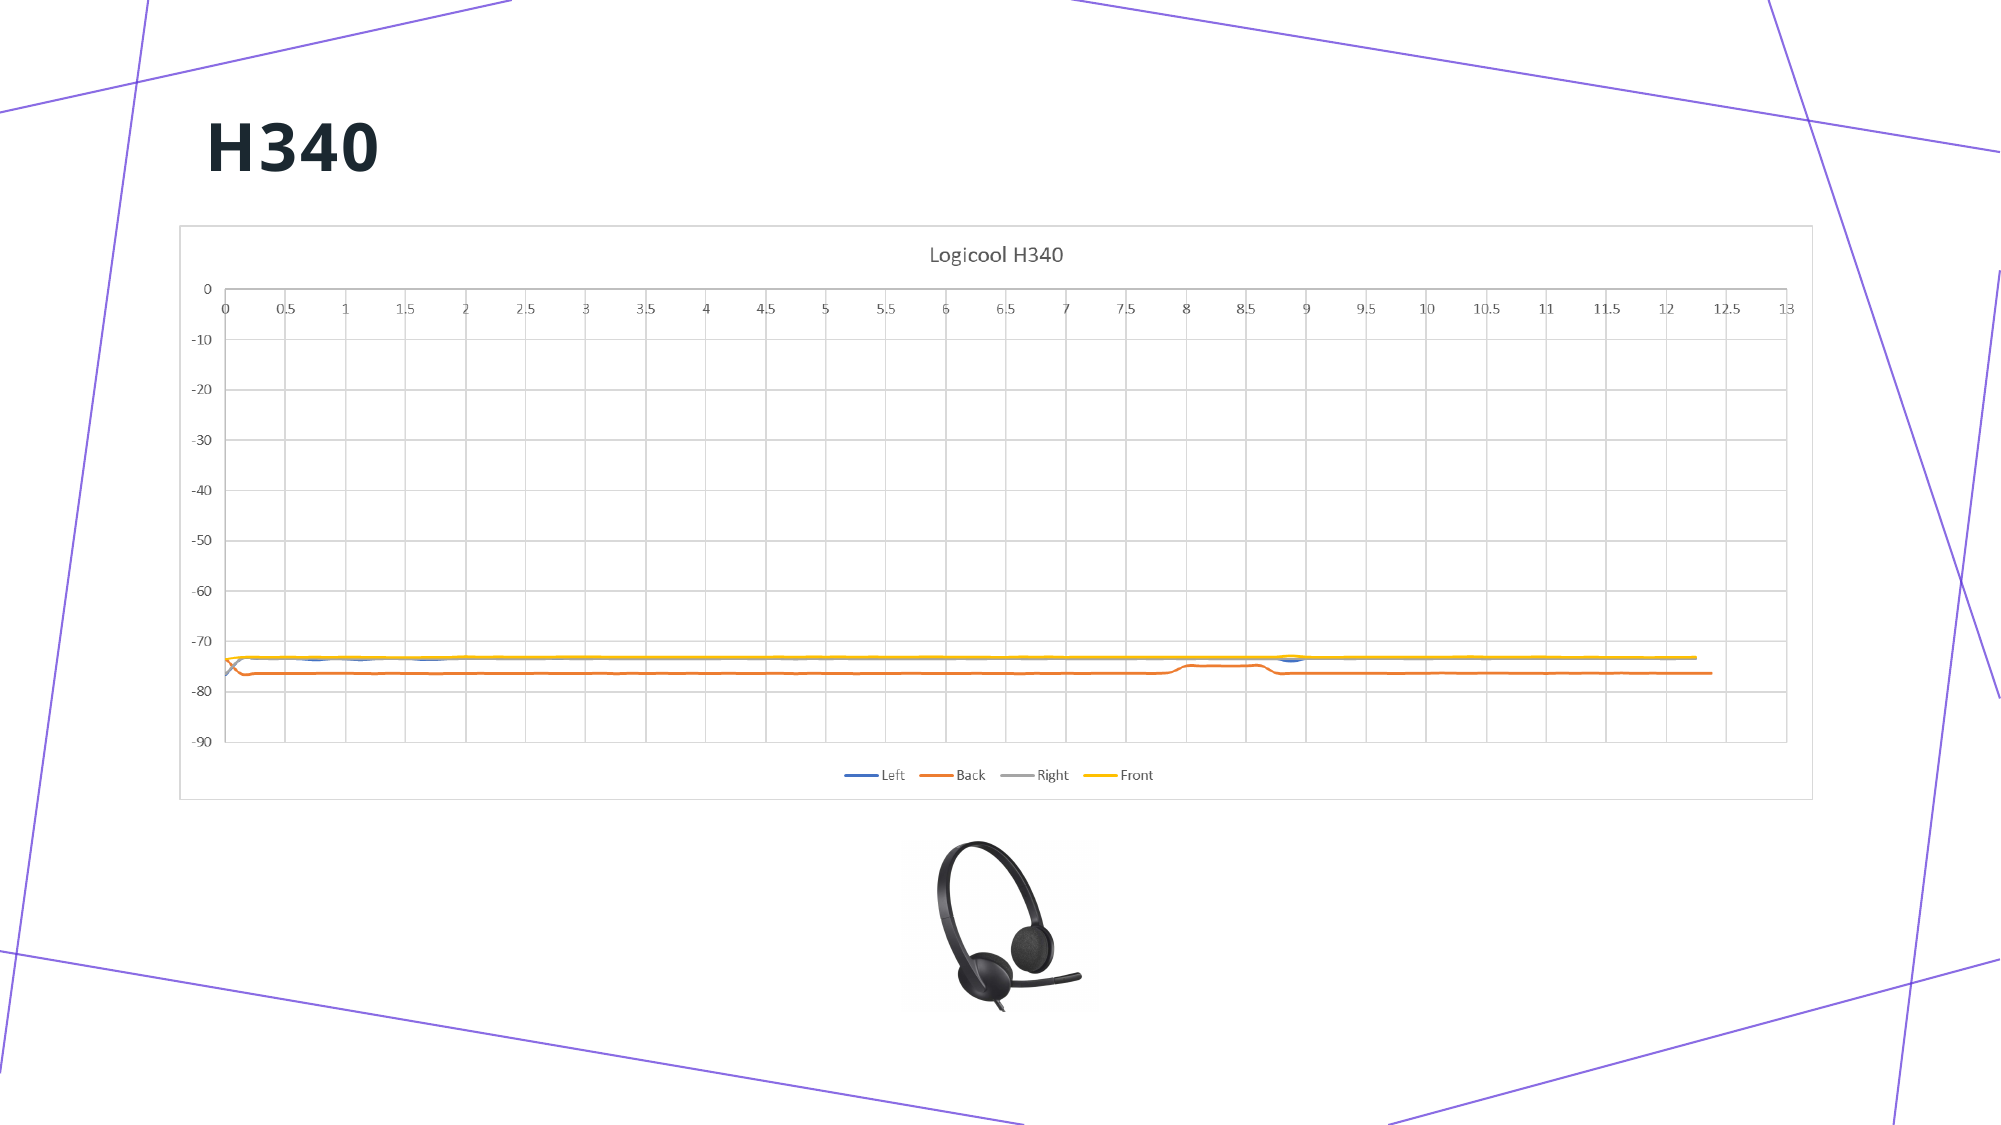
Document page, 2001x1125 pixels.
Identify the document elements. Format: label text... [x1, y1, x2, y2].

title H340 [187, 87, 1813, 195]
picture [179, 225, 1813, 800]
picture [901, 840, 1099, 1012]
